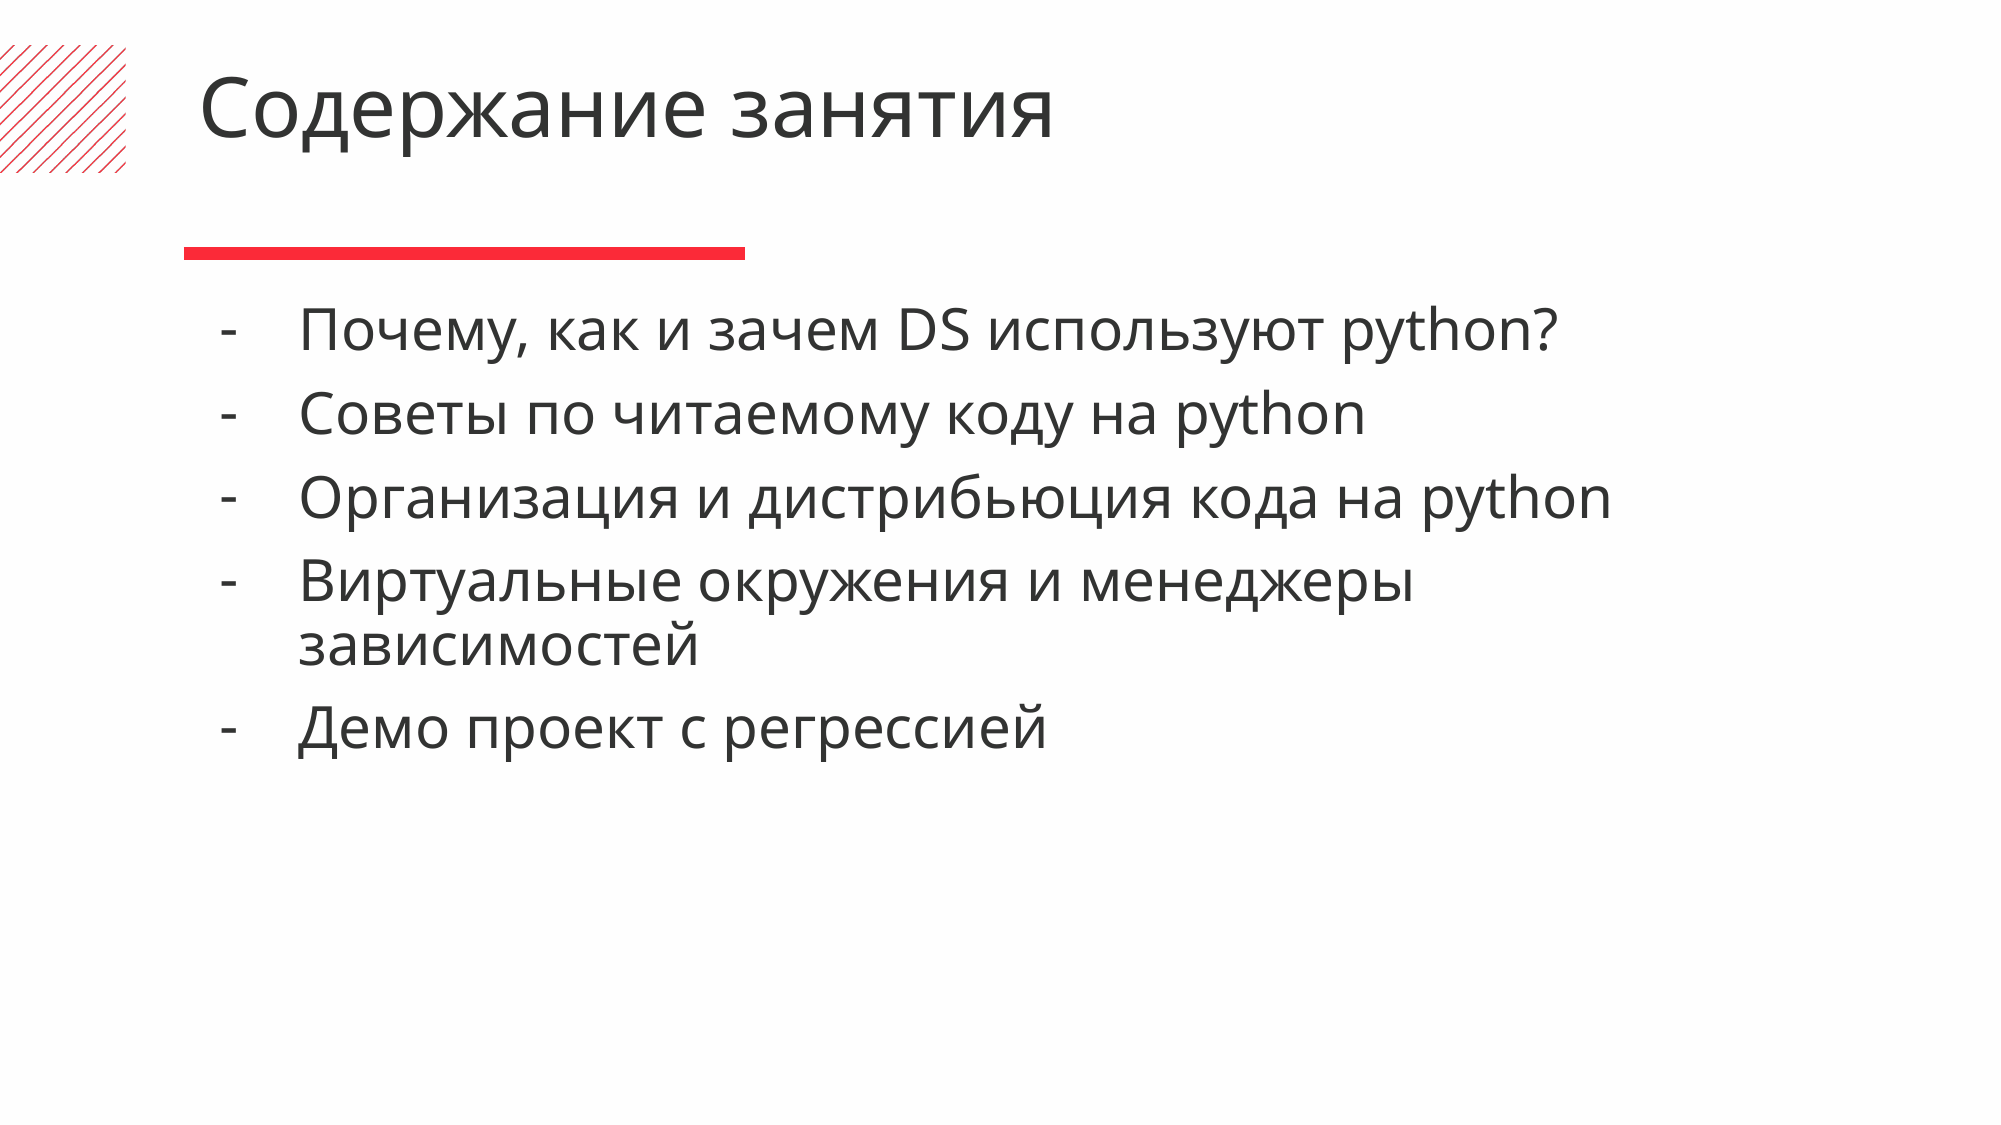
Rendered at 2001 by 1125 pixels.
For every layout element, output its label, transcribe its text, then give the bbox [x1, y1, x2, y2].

list Почему, как и зачем DS используют python? Советы по читаемому коду на python Организация и дистрибьюция кода на python Виртуальные окружения и менеджеры зависимостей Демо проект с регрессией [183, 292, 1815, 496]
picture [0, 45, 126, 173]
list Содержание занятия [183, 58, 1780, 194]
